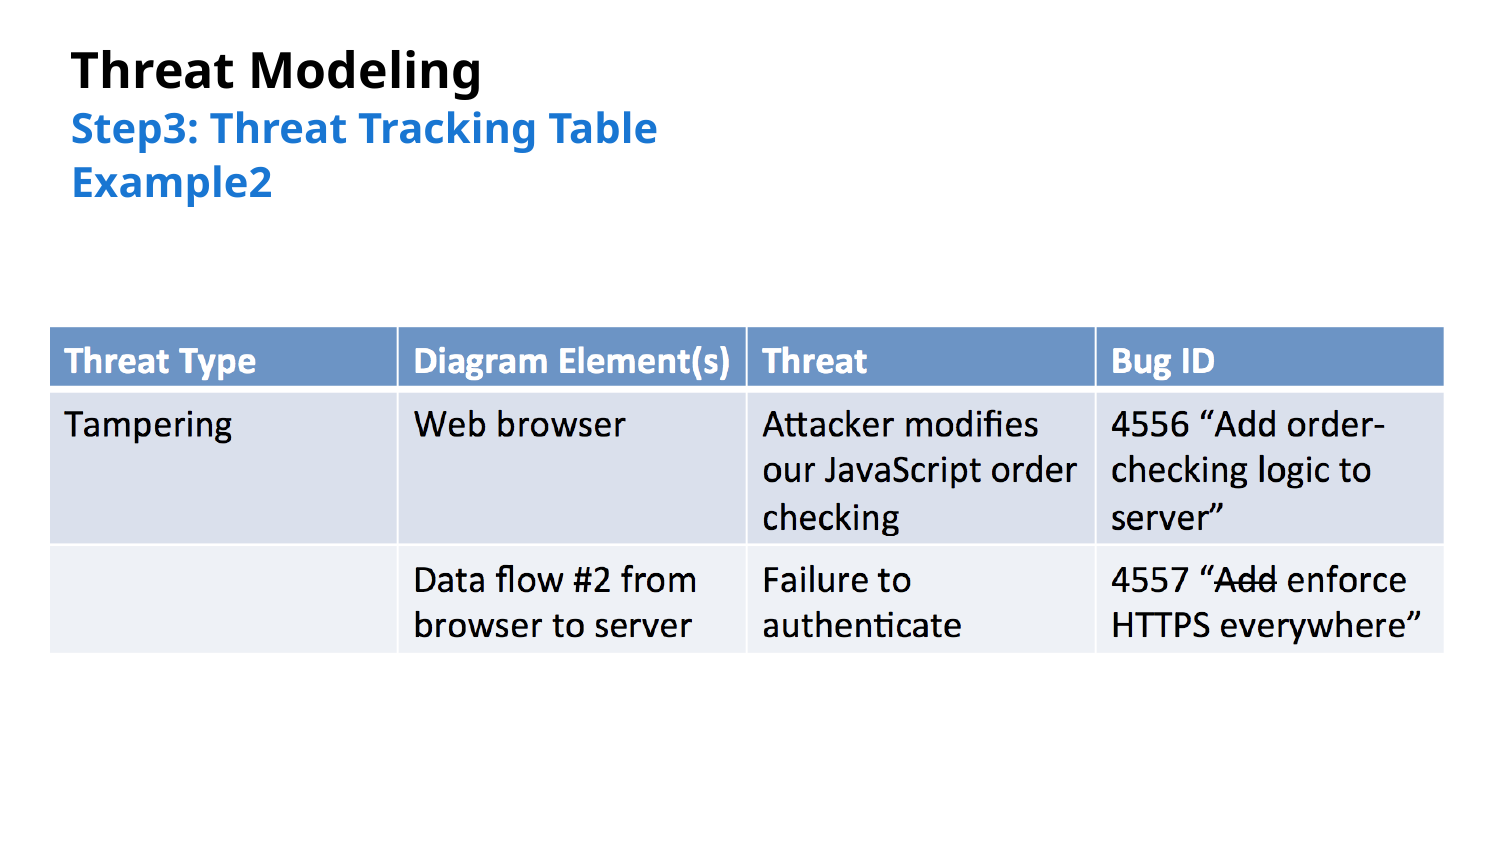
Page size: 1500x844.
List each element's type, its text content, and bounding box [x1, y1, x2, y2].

picture [50, 325, 1450, 654]
text_box Threat Modeling Step3: Threat Tracking Table Example2 [70, 33, 854, 144]
